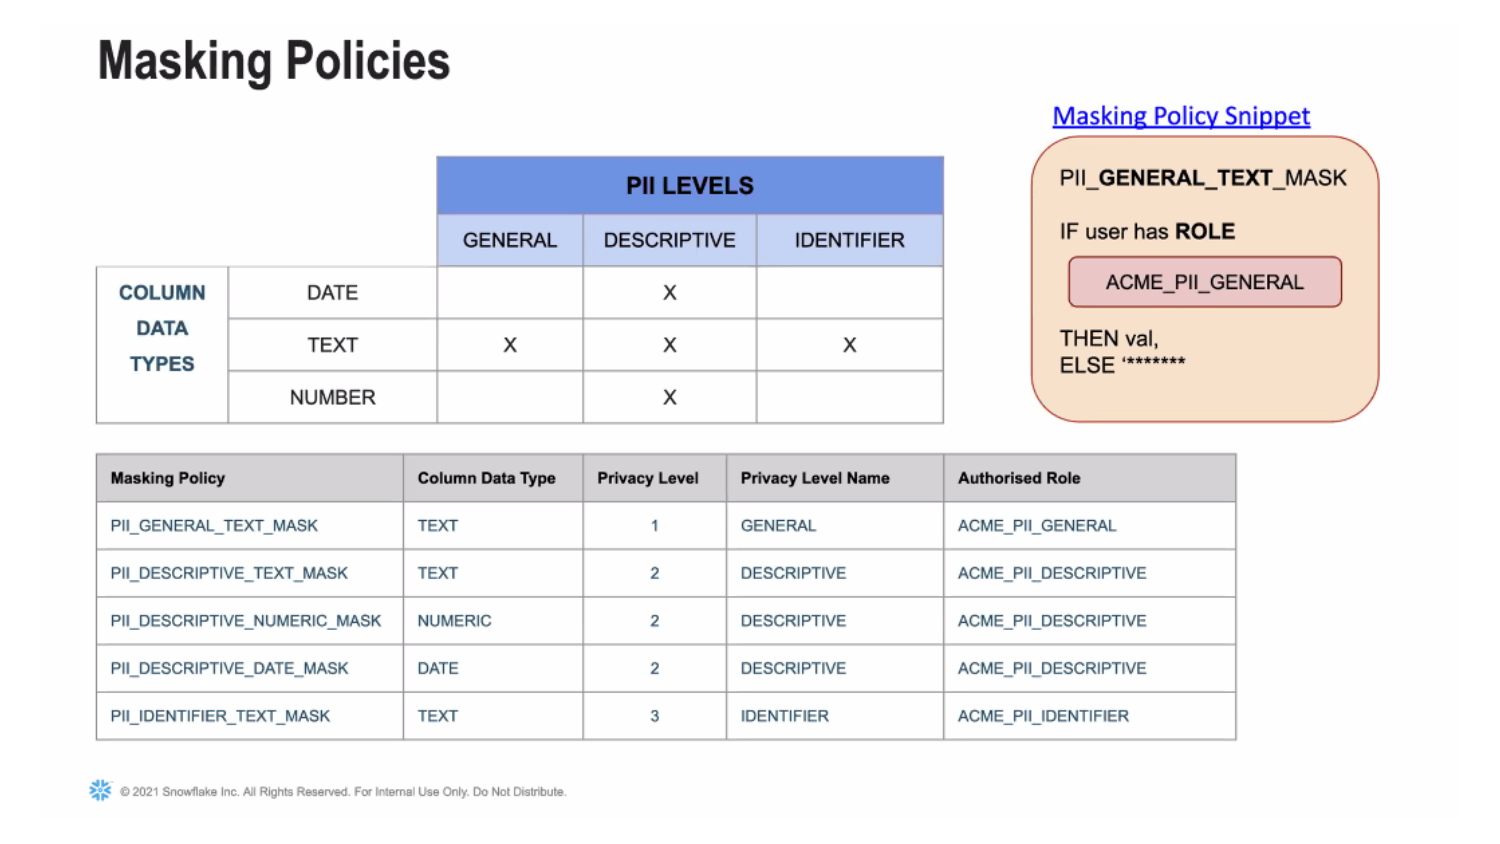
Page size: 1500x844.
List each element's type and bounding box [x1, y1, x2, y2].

picture [41, 24, 1459, 819]
